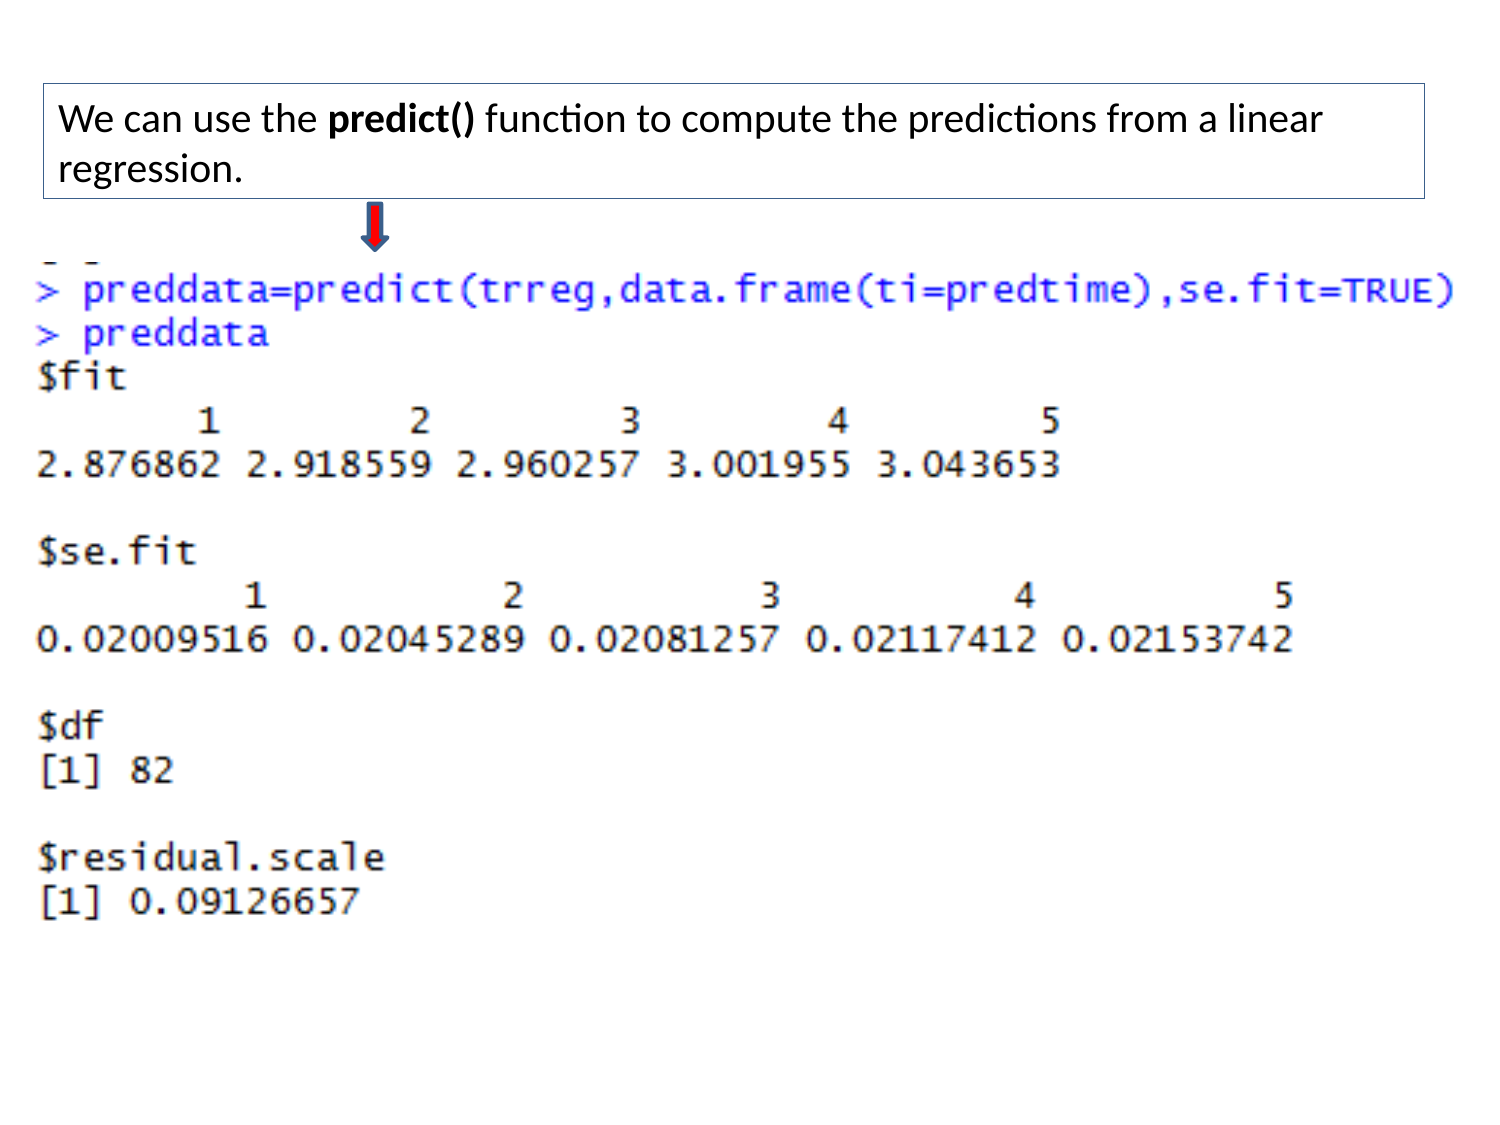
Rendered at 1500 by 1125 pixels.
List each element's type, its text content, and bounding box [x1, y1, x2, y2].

text_box [360, 201, 390, 253]
picture [24, 262, 1482, 938]
text_box We can use the predict() function to compute the predictions from a linear regression. [43, 83, 1425, 199]
